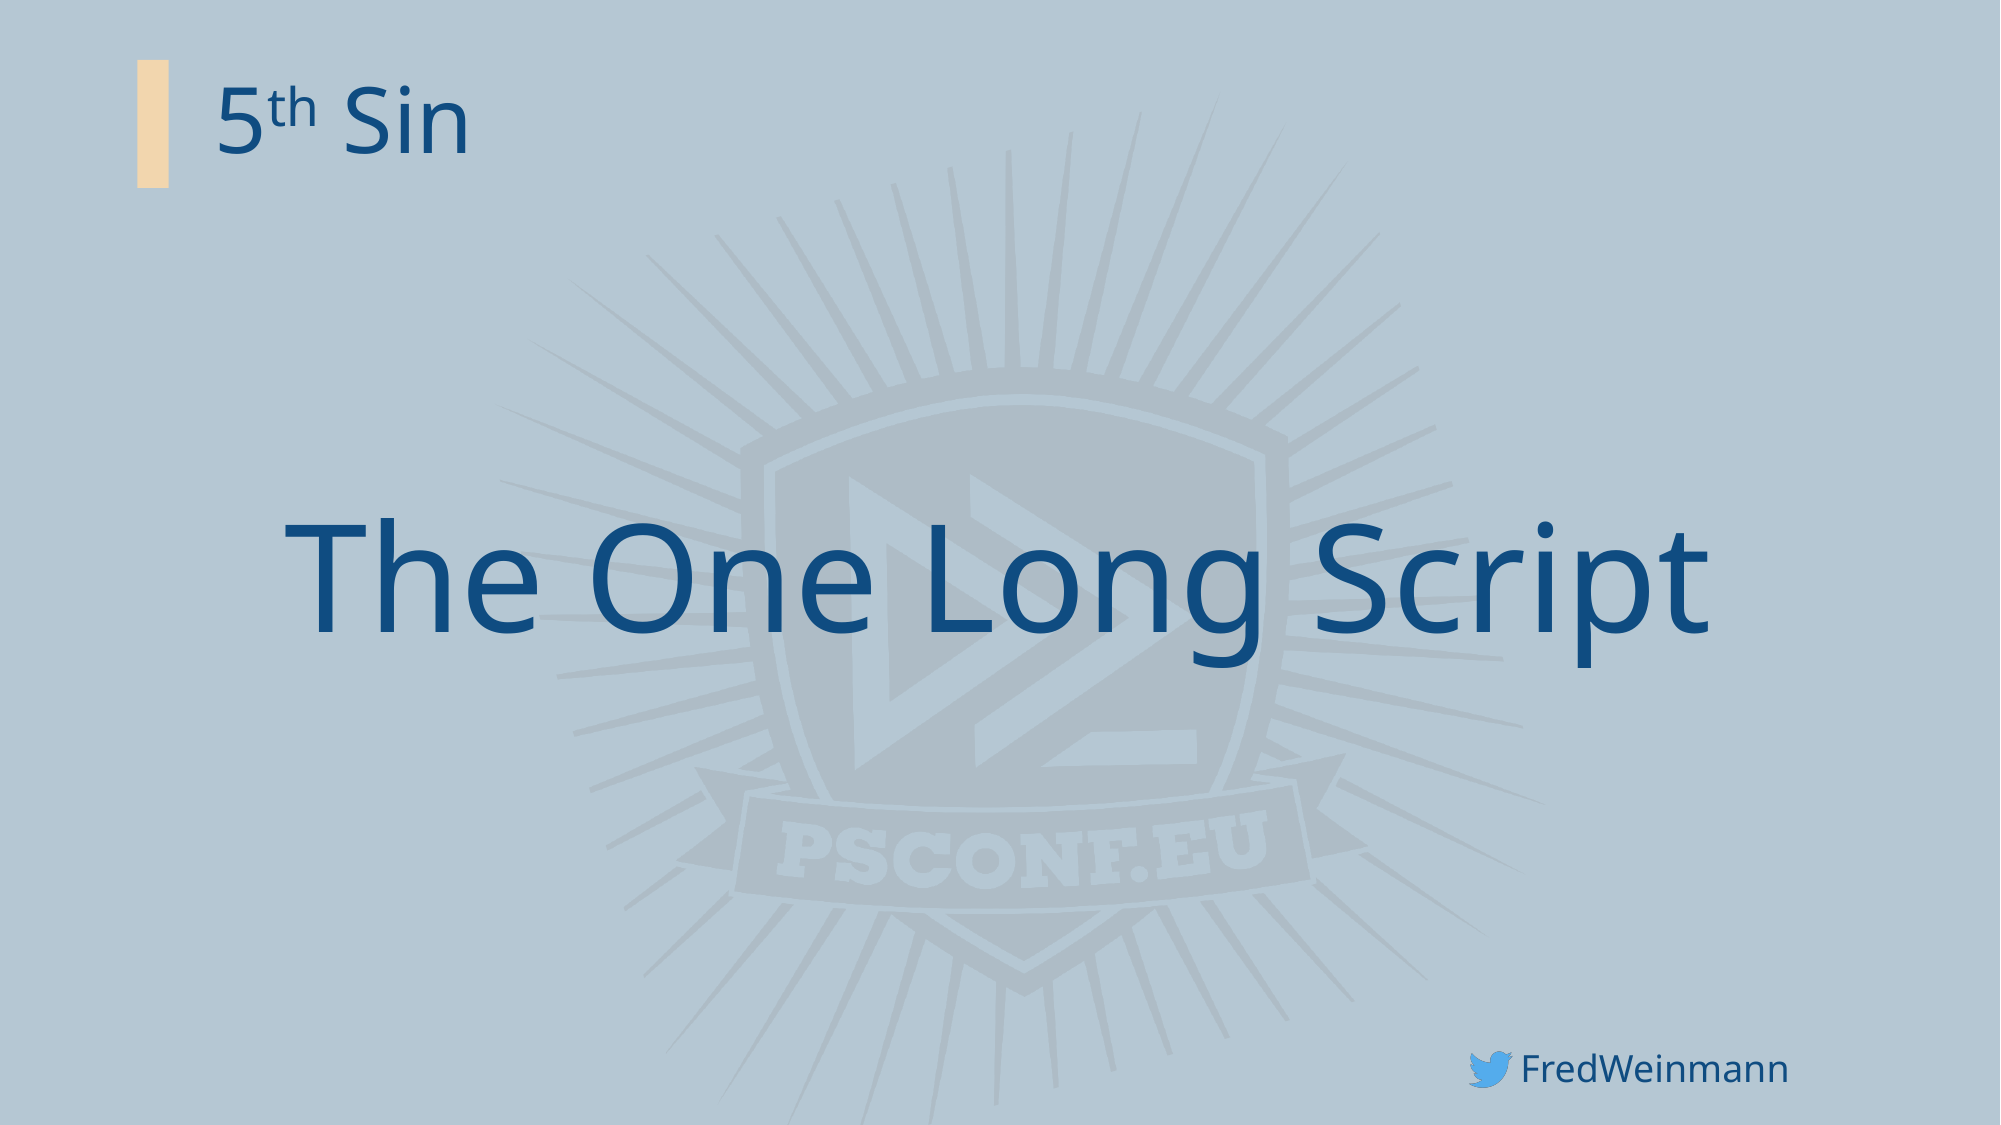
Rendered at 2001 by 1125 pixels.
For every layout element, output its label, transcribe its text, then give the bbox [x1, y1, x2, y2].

picture [1458, 1037, 1523, 1103]
footer FredWeinmann [1505, 1038, 1956, 1098]
title 5th Sin [199, 59, 1876, 188]
text_box The One Long Script [100, 391, 1897, 777]
